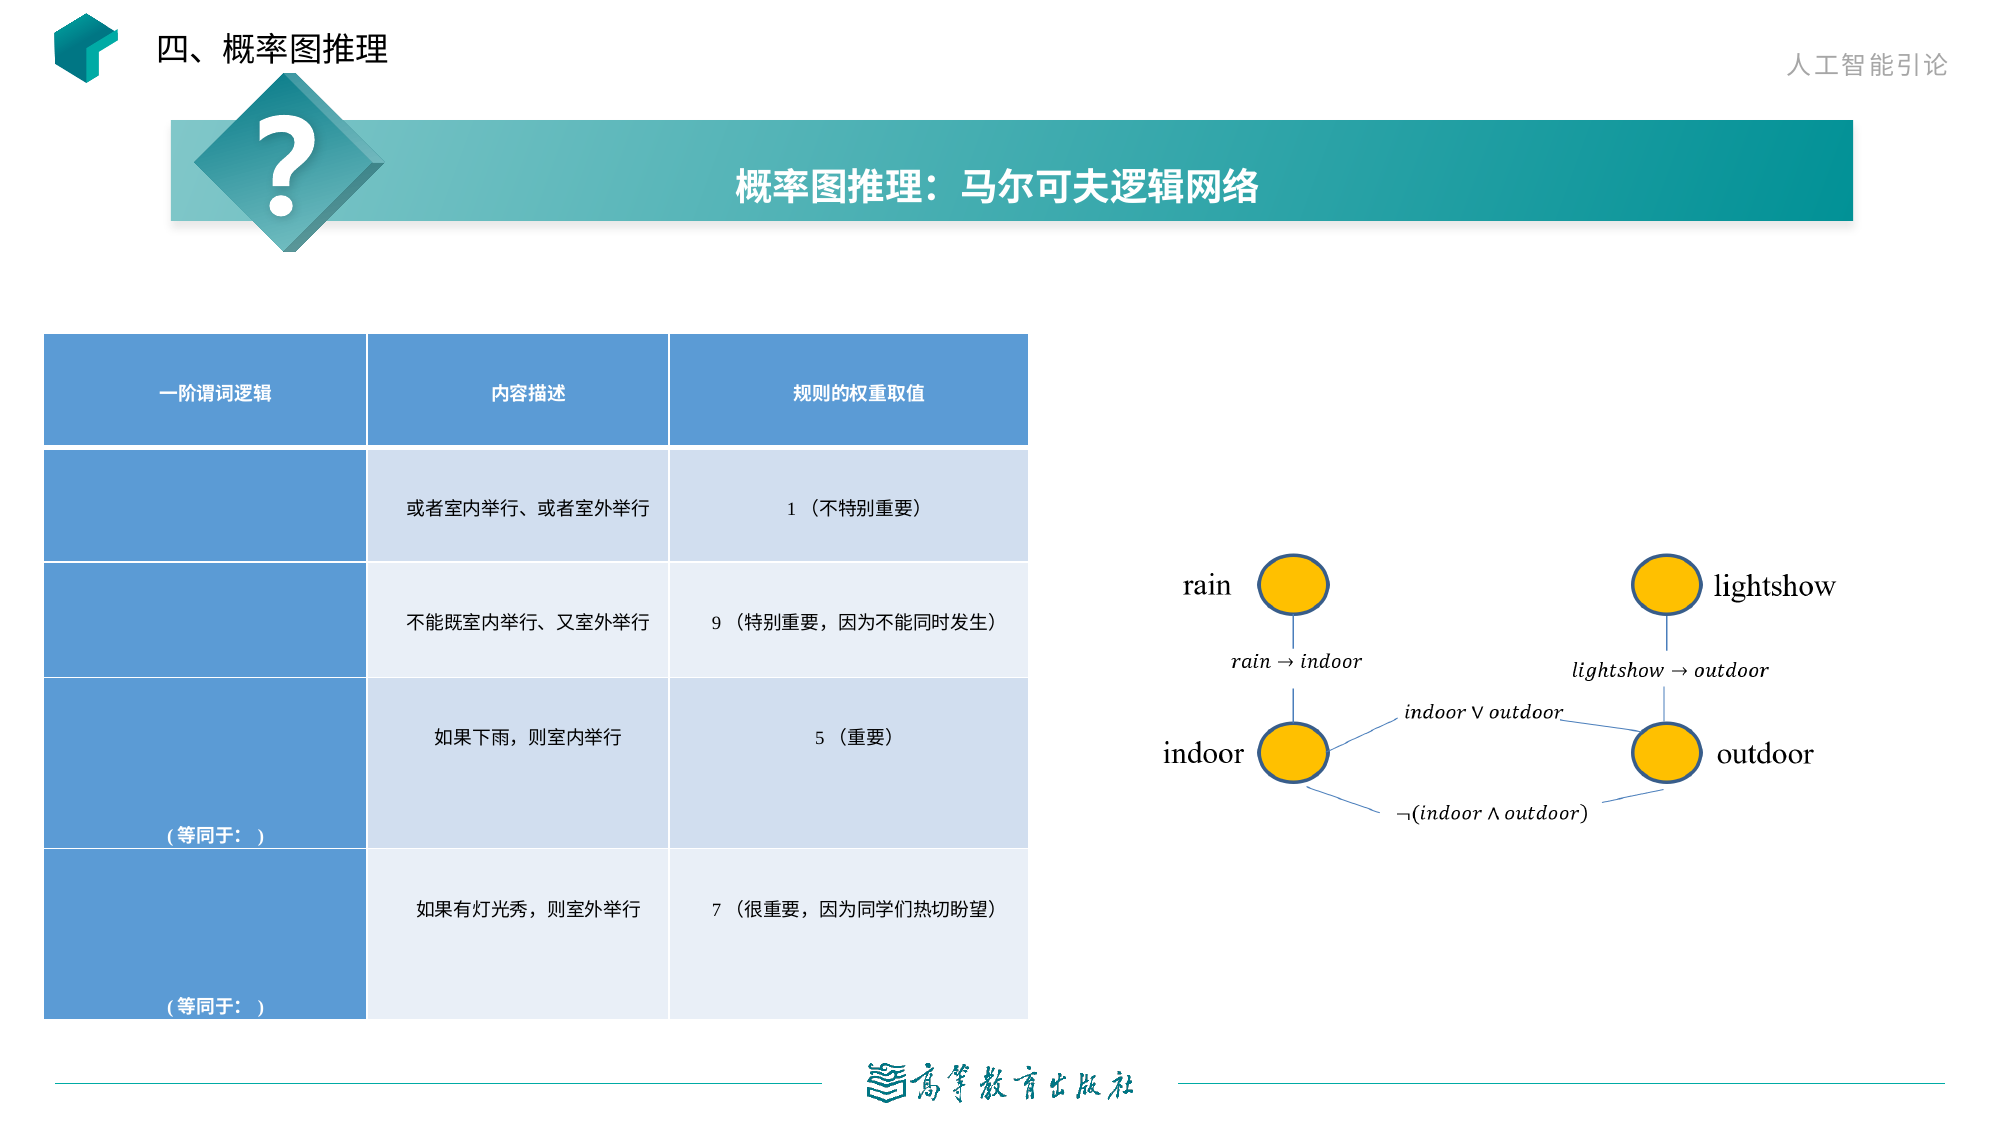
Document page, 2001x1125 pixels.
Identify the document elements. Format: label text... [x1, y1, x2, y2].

text_box 概率图推理：马尔可夫逻辑网络 [357, 133, 1706, 216]
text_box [222, 95, 357, 230]
text_box 四、概率图推理 [141, 21, 404, 76]
picture [1137, 494, 1883, 866]
text_box [357, 120, 1854, 221]
text_box [170, 120, 222, 221]
picture [867, 1063, 1133, 1103]
